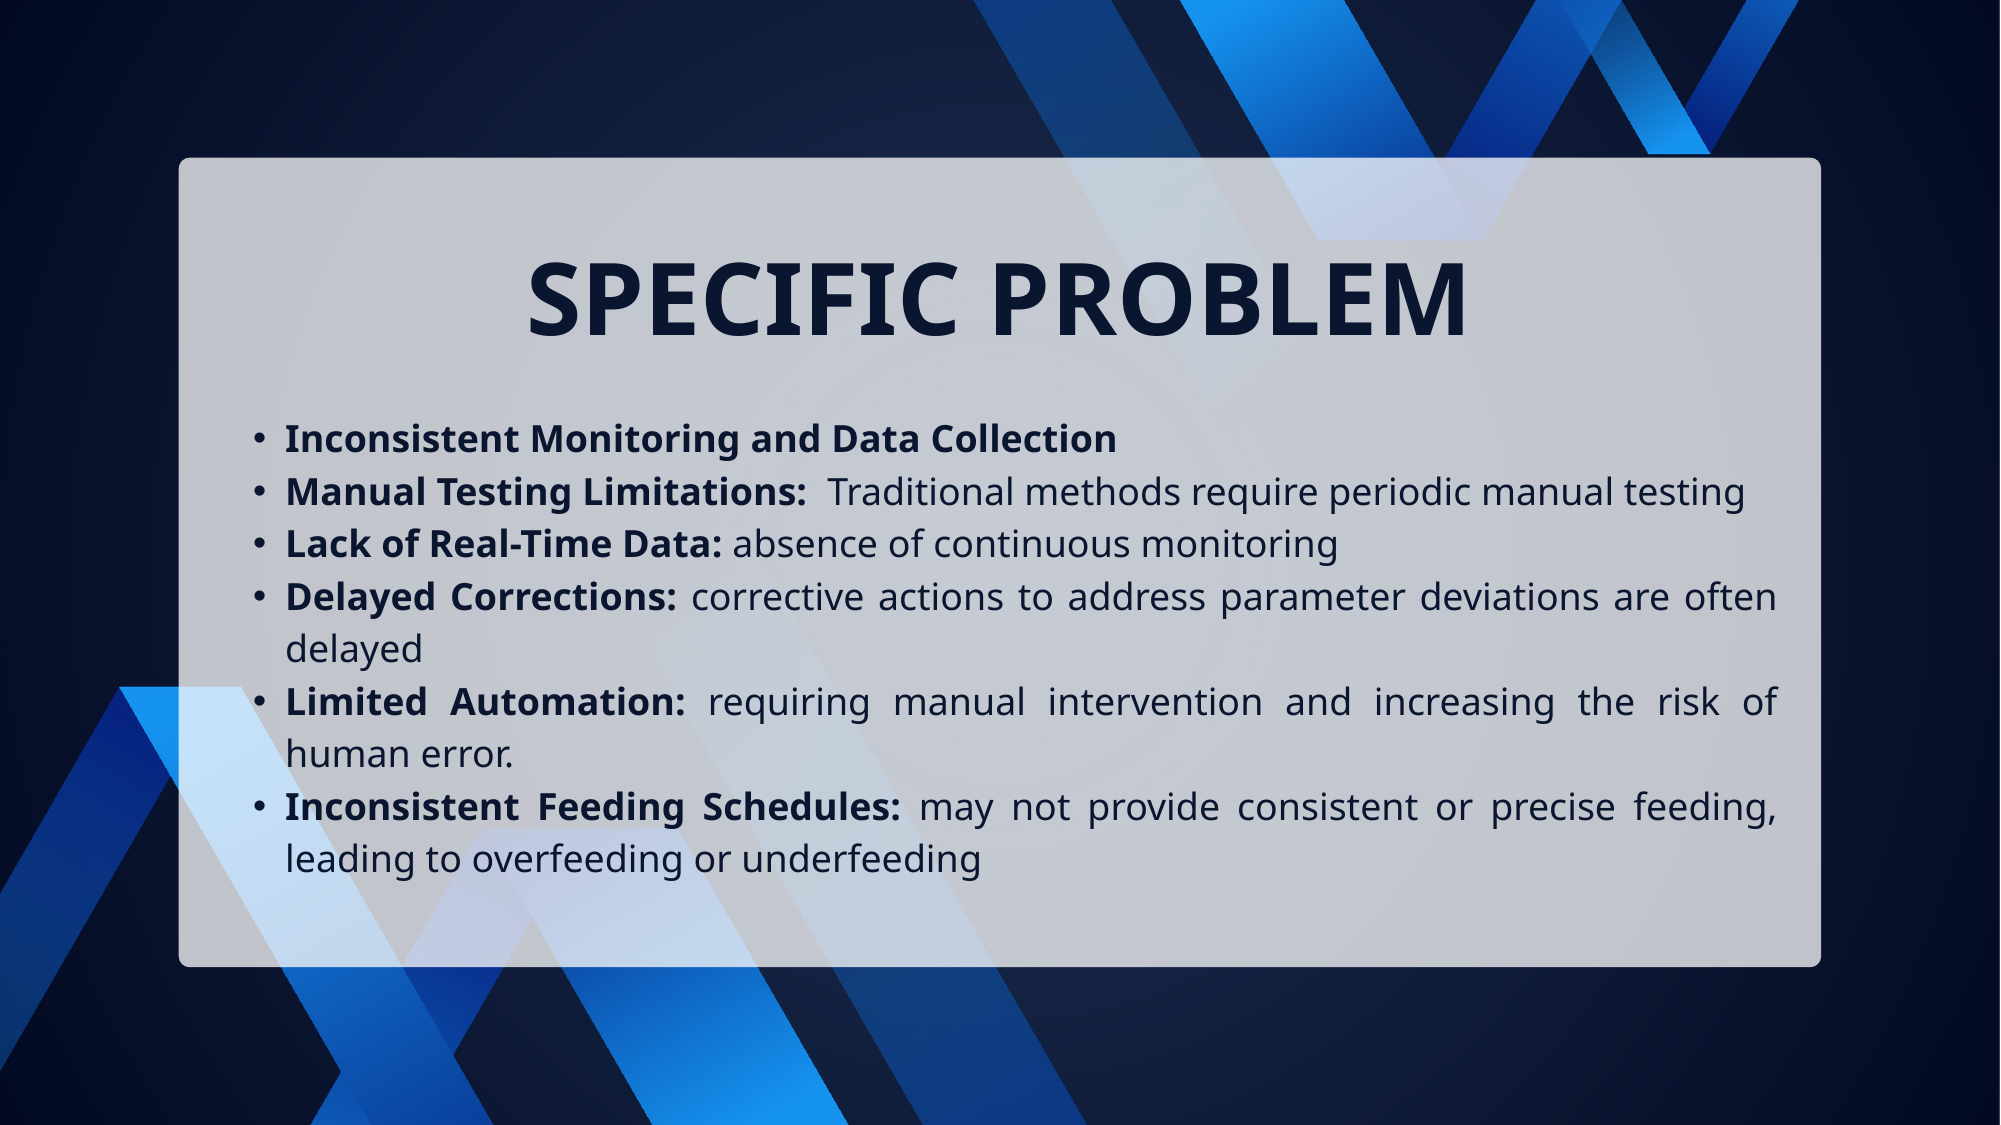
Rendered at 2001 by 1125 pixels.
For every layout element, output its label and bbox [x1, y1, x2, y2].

text_box [0, 0, 2000, 1125]
text_box [178, 157, 1822, 968]
